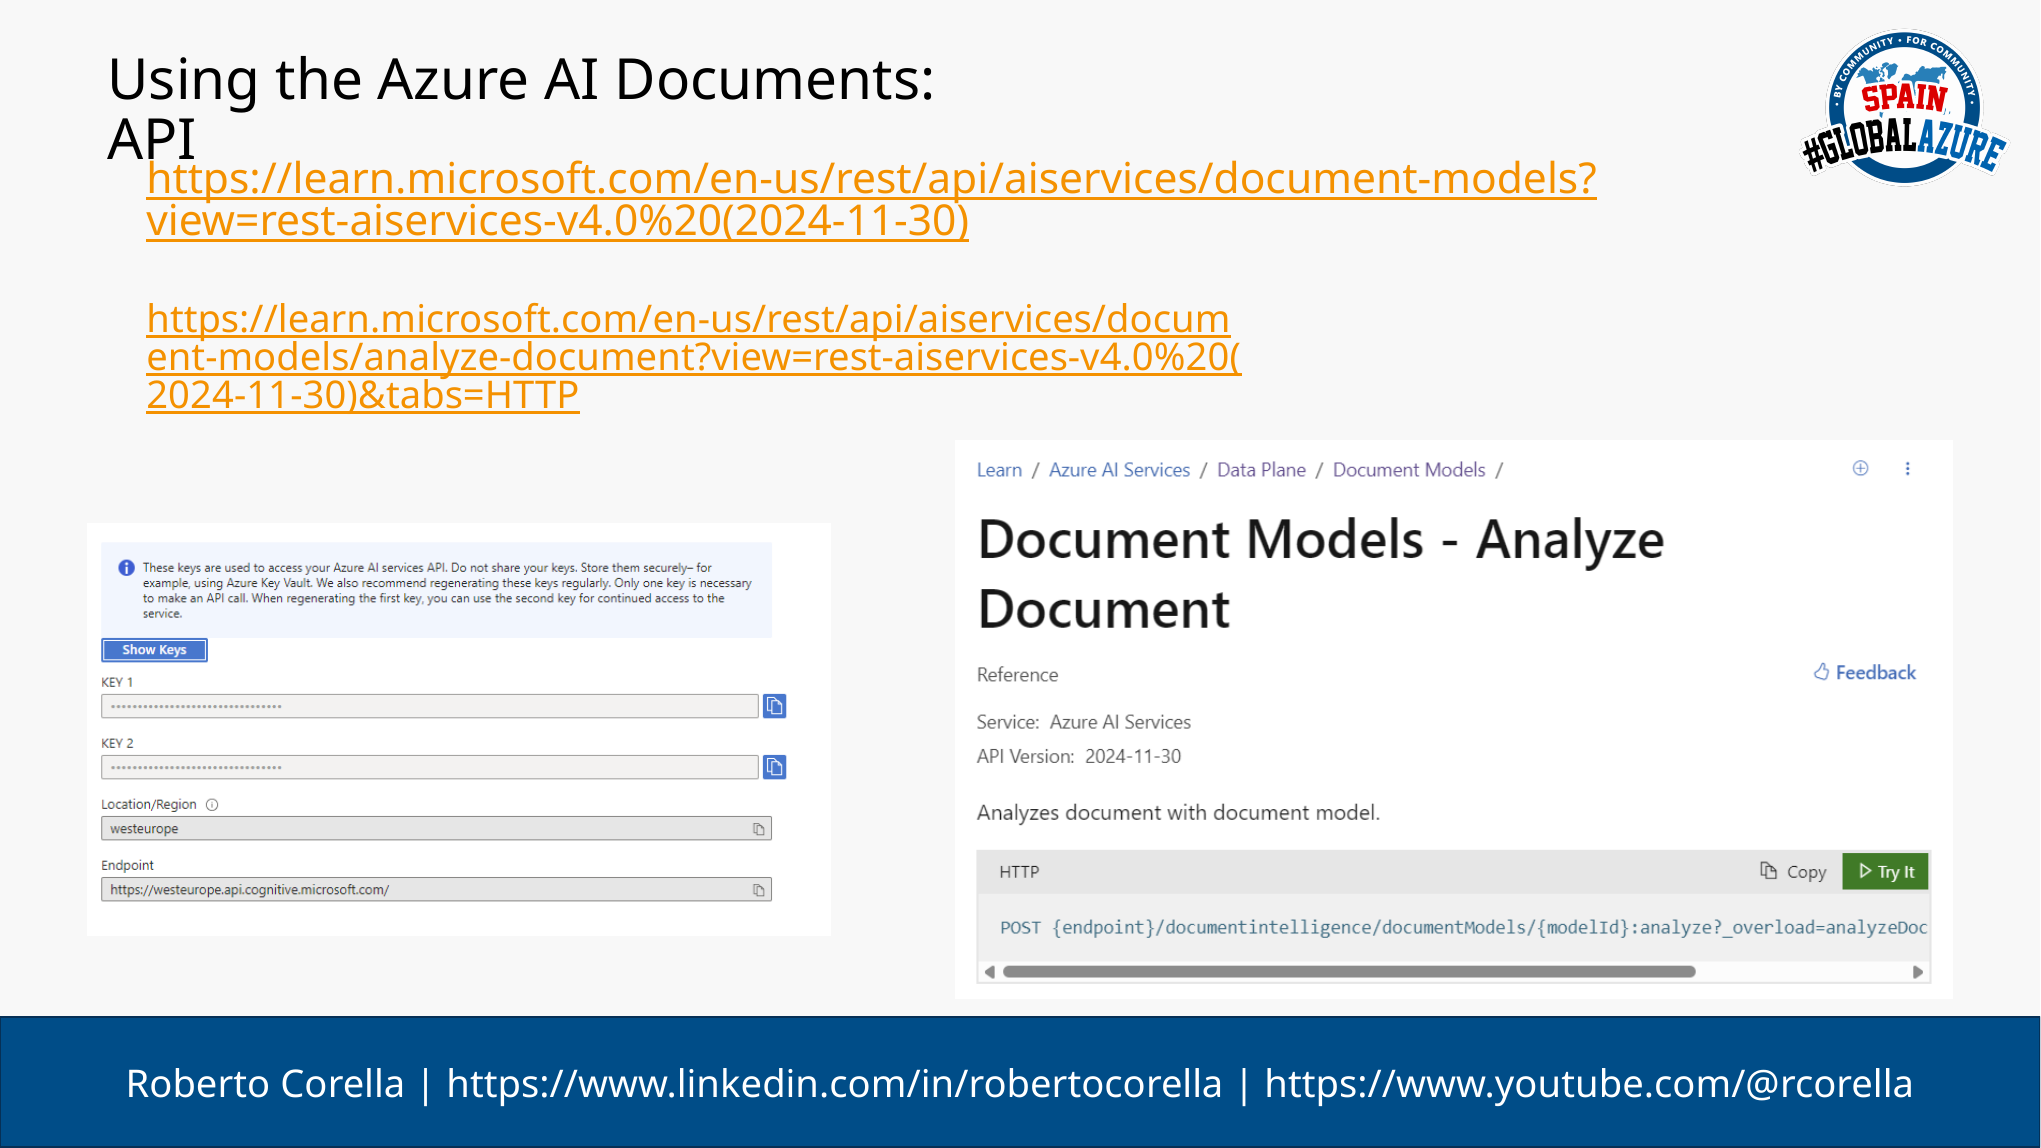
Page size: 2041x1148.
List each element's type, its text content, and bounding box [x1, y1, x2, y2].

picture [1796, 25, 2013, 192]
text_box https://learn.microsoft.com/en-us/rest/api/aiservices/document-models/analyze-document?view=rest-aiservices-v4.0%20(2024-11-30)&tabs=HTTP [131, 286, 1260, 354]
picture [954, 440, 1953, 1000]
picture [87, 523, 831, 936]
text_box Using the Azure AI Documents: API [107, 51, 1002, 171]
text_box https://learn.microsoft.com/en-us/rest/api/aiservices/document-models?view=rest-aiservices-v4.0%20(2024-11-30) [131, 143, 1632, 217]
